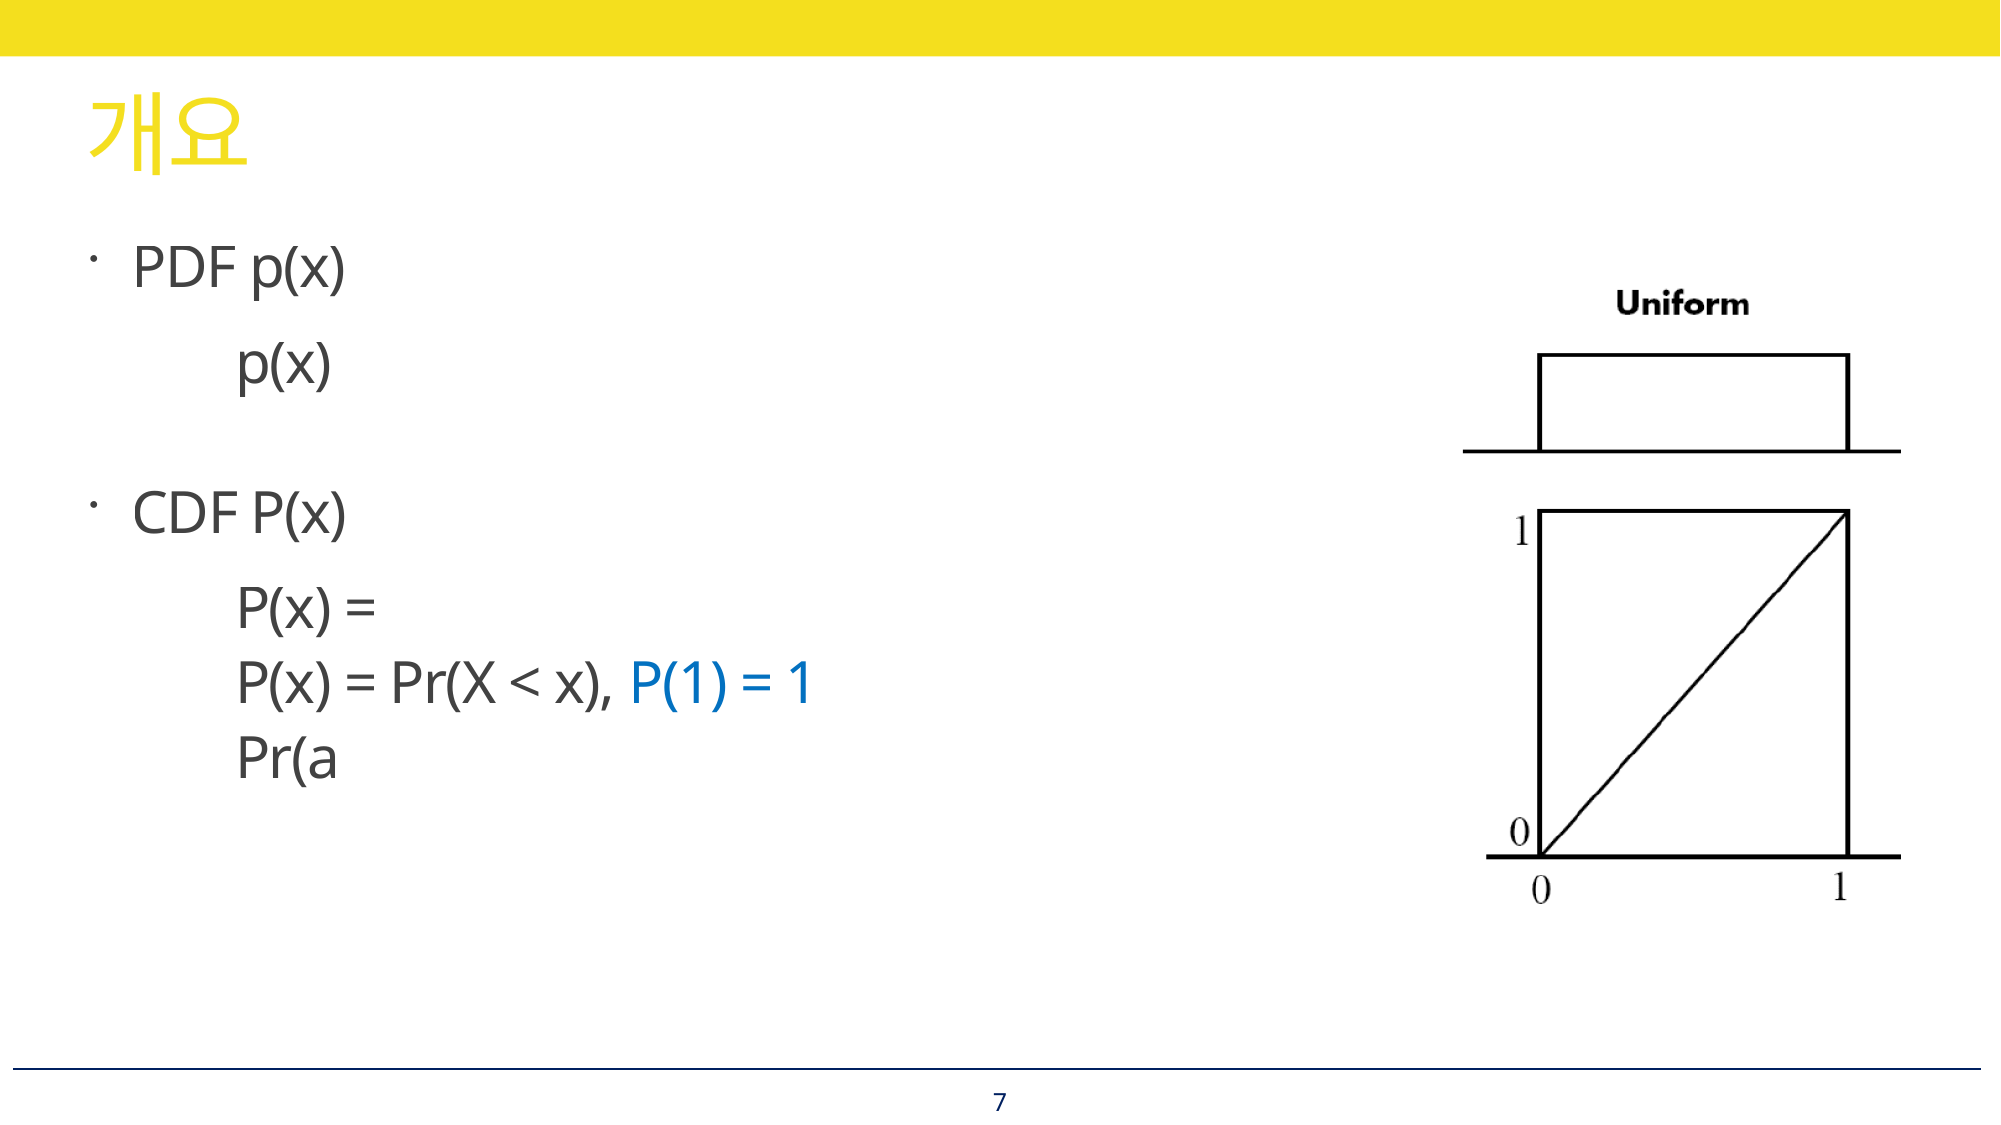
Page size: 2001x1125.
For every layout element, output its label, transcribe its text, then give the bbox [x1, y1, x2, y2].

title 개요 [85, 89, 1915, 190]
slide_number 7 [916, 1078, 1084, 1125]
picture [1451, 270, 1915, 917]
